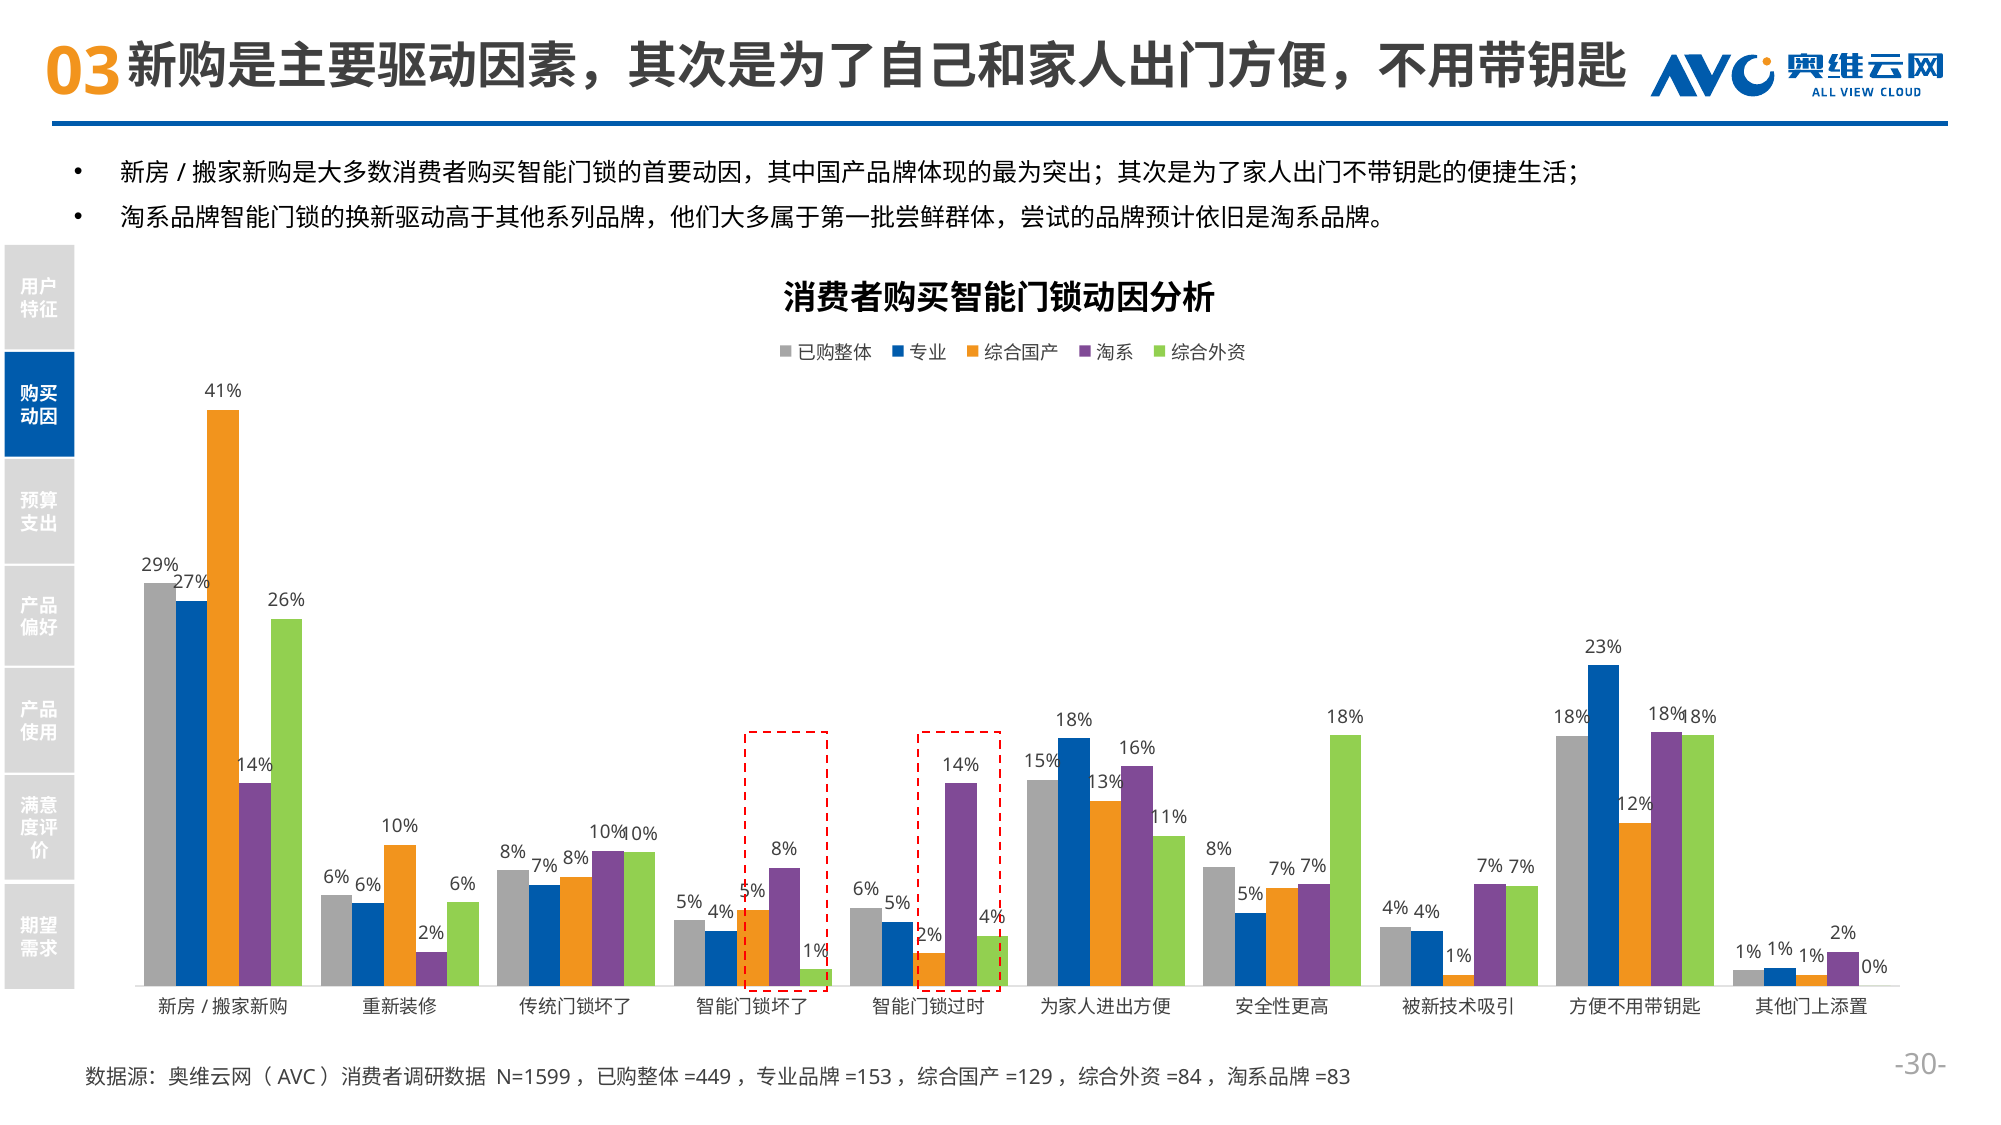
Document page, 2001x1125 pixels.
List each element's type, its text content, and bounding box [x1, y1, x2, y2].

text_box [4, 244, 75, 989]
text_box 新房/搬家新购是大多数消费者购买智能门锁的首要动因，其中国产品牌体现的最为突出；其次是为了家人出门不带钥匙的便捷生活； 淘系品牌智能门锁的换新驱动高于其他系列品牌，他们大多属于第一批尝鲜群体，尝试的品牌预计依旧是淘系品牌。 [59, 133, 1815, 239]
title 新购是主要驱动因素，其次是为了自己和家人出门方便，不用带钥匙 [112, 35, 1669, 100]
slide_number -- [1511, 1035, 1962, 1096]
chart [98, 290, 1937, 1035]
text_box 数据源：奥维云网（AVC）消费者调研数据 N=1599，已购整体=449，专业品牌=153，综合国产=129，综合外资=84，淘系品牌=83 [71, 1056, 1458, 1097]
text_box 消费者购买智能门锁动因分析 [686, 269, 1314, 290]
